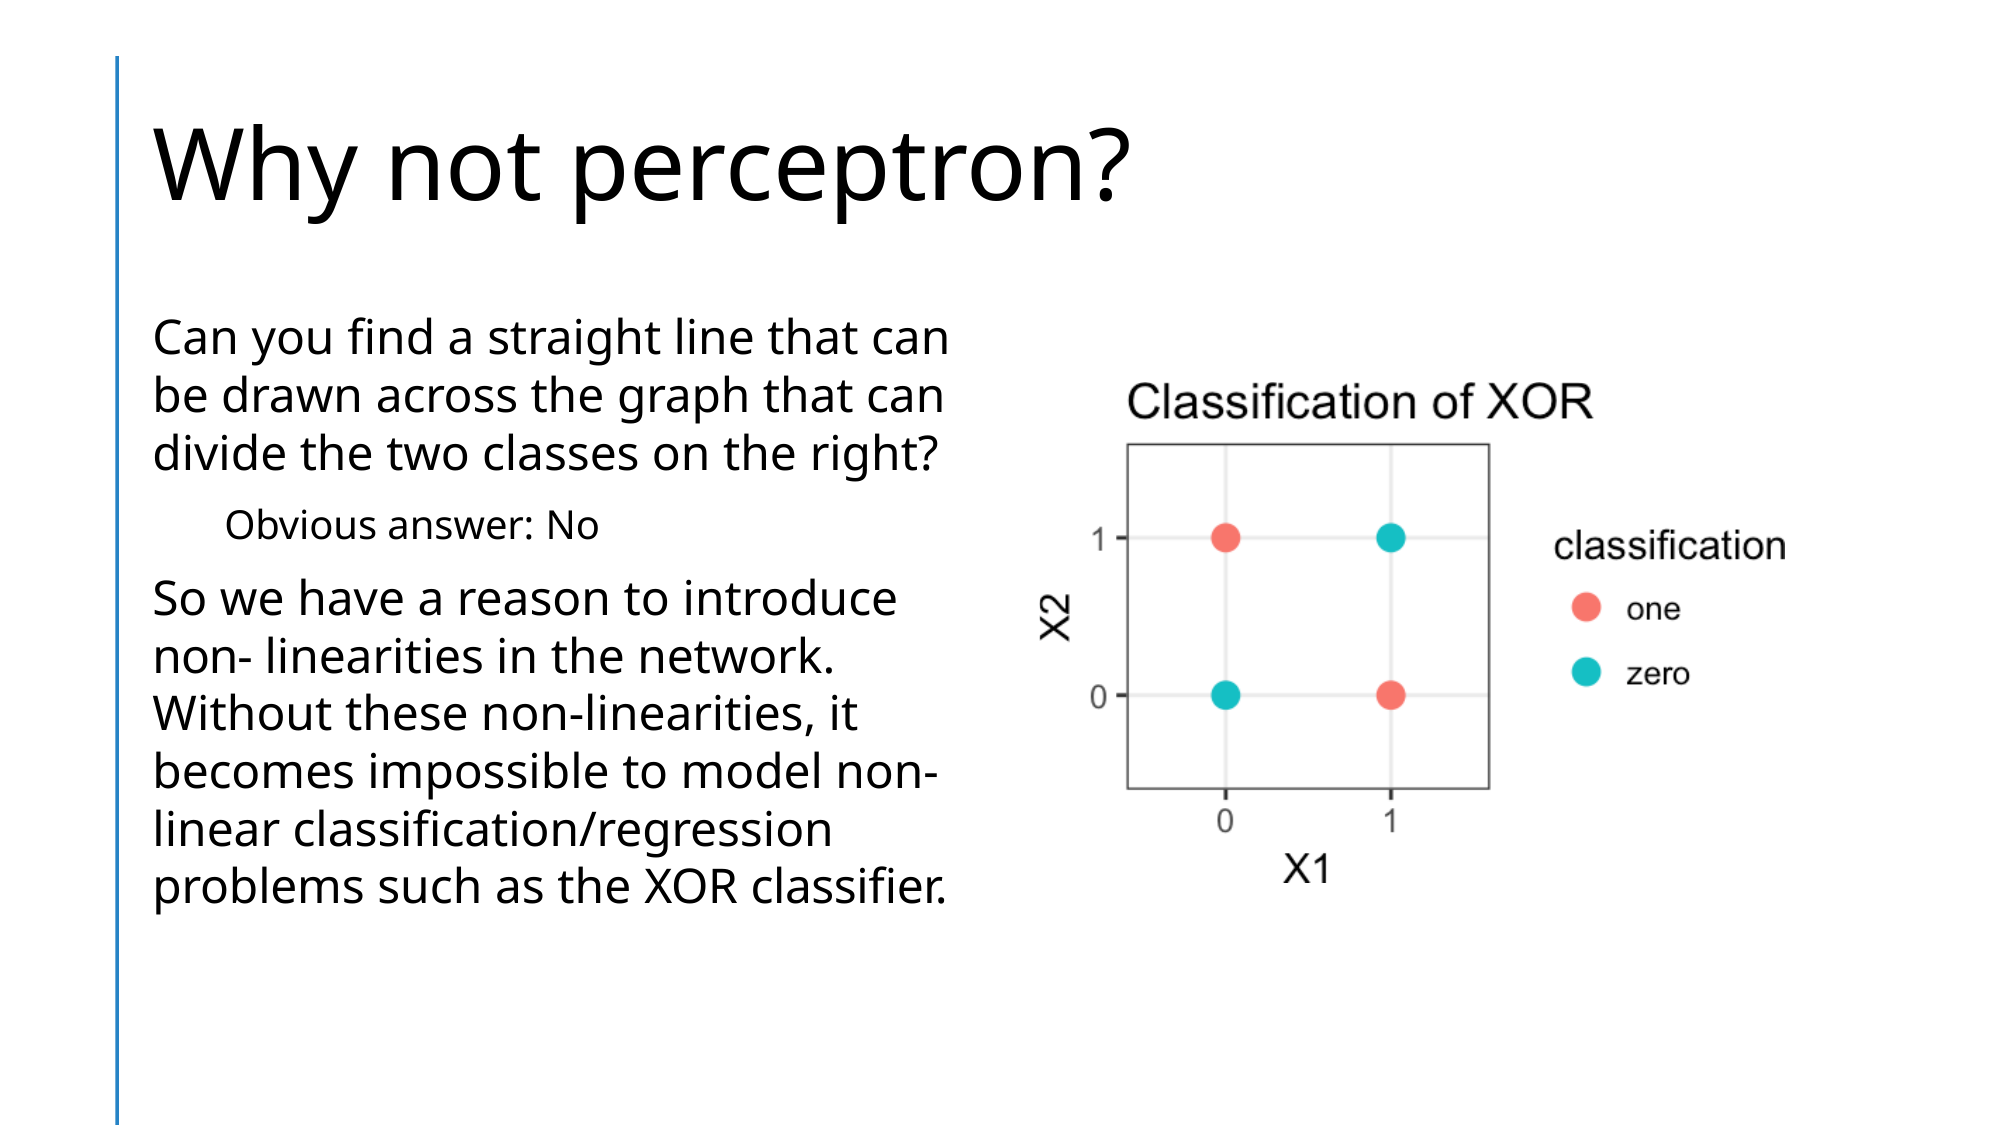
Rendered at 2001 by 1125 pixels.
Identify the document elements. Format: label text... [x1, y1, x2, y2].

text_box [1039, 382, 1785, 883]
title Why not perceptron? [137, 59, 1863, 278]
list Can you find a straight line that can be drawn across the graph that can divide the two classes on the right? Obvious answer: No So we have a reason to introduce non- linearities in the network. Without these non-linearities, it becomes impossible to model non-linear classification/regression problems such as the XOR classifier. [137, 299, 1000, 1014]
